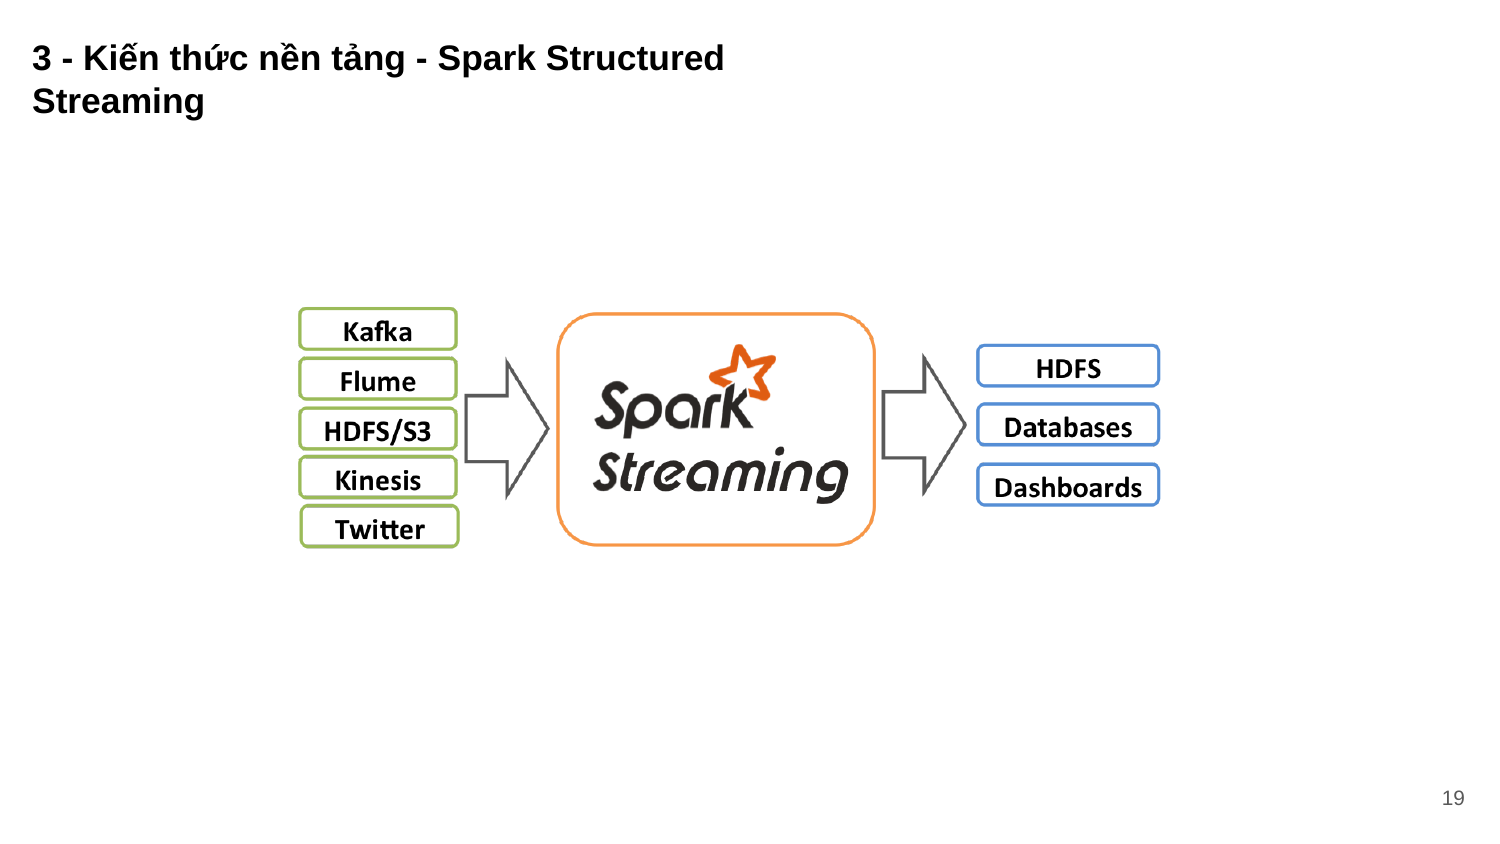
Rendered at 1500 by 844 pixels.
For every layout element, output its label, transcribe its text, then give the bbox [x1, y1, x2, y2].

slide_number ‹#› [1389, 764, 1480, 830]
text_box 3 - Kiến thức nền tảng - Spark Structured Streaming [17, 20, 924, 136]
picture [257, 254, 1199, 607]
